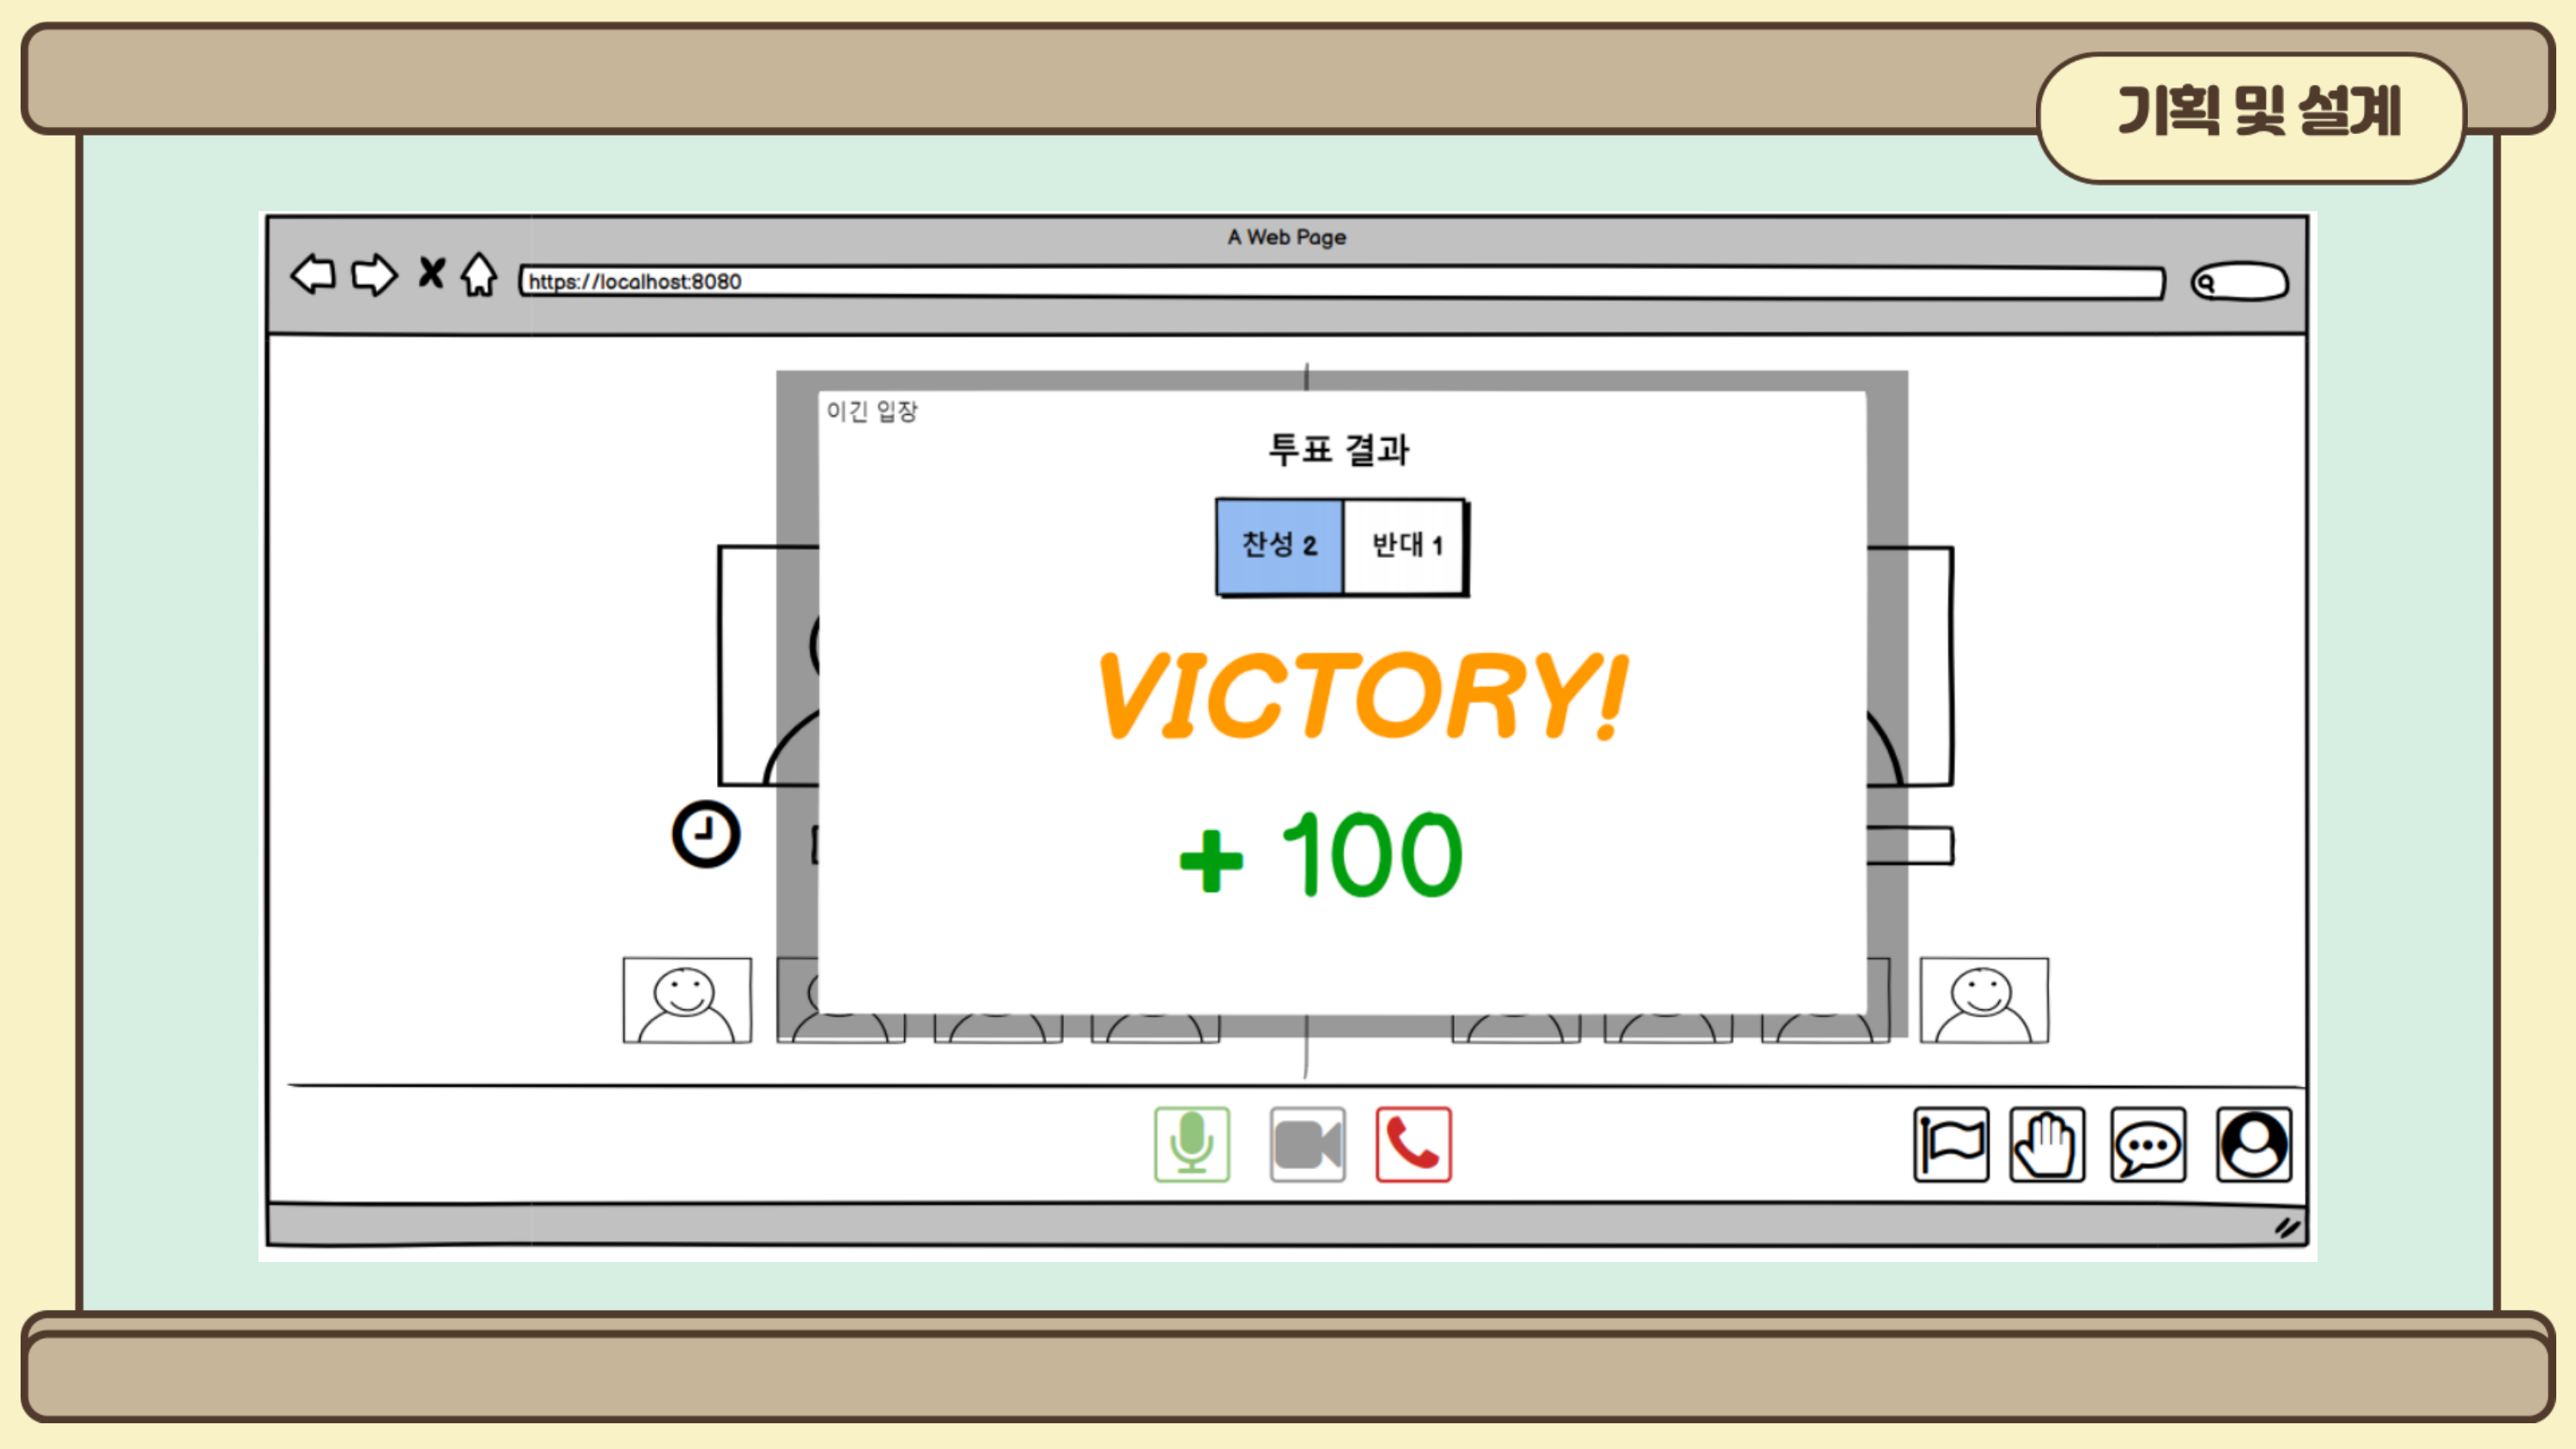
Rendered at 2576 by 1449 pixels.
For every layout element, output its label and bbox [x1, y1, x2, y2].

text_box [2036, 52, 2468, 185]
text_box [258, 210, 2318, 1262]
picture [2087, 65, 2427, 163]
text_box [21, 21, 2556, 1424]
